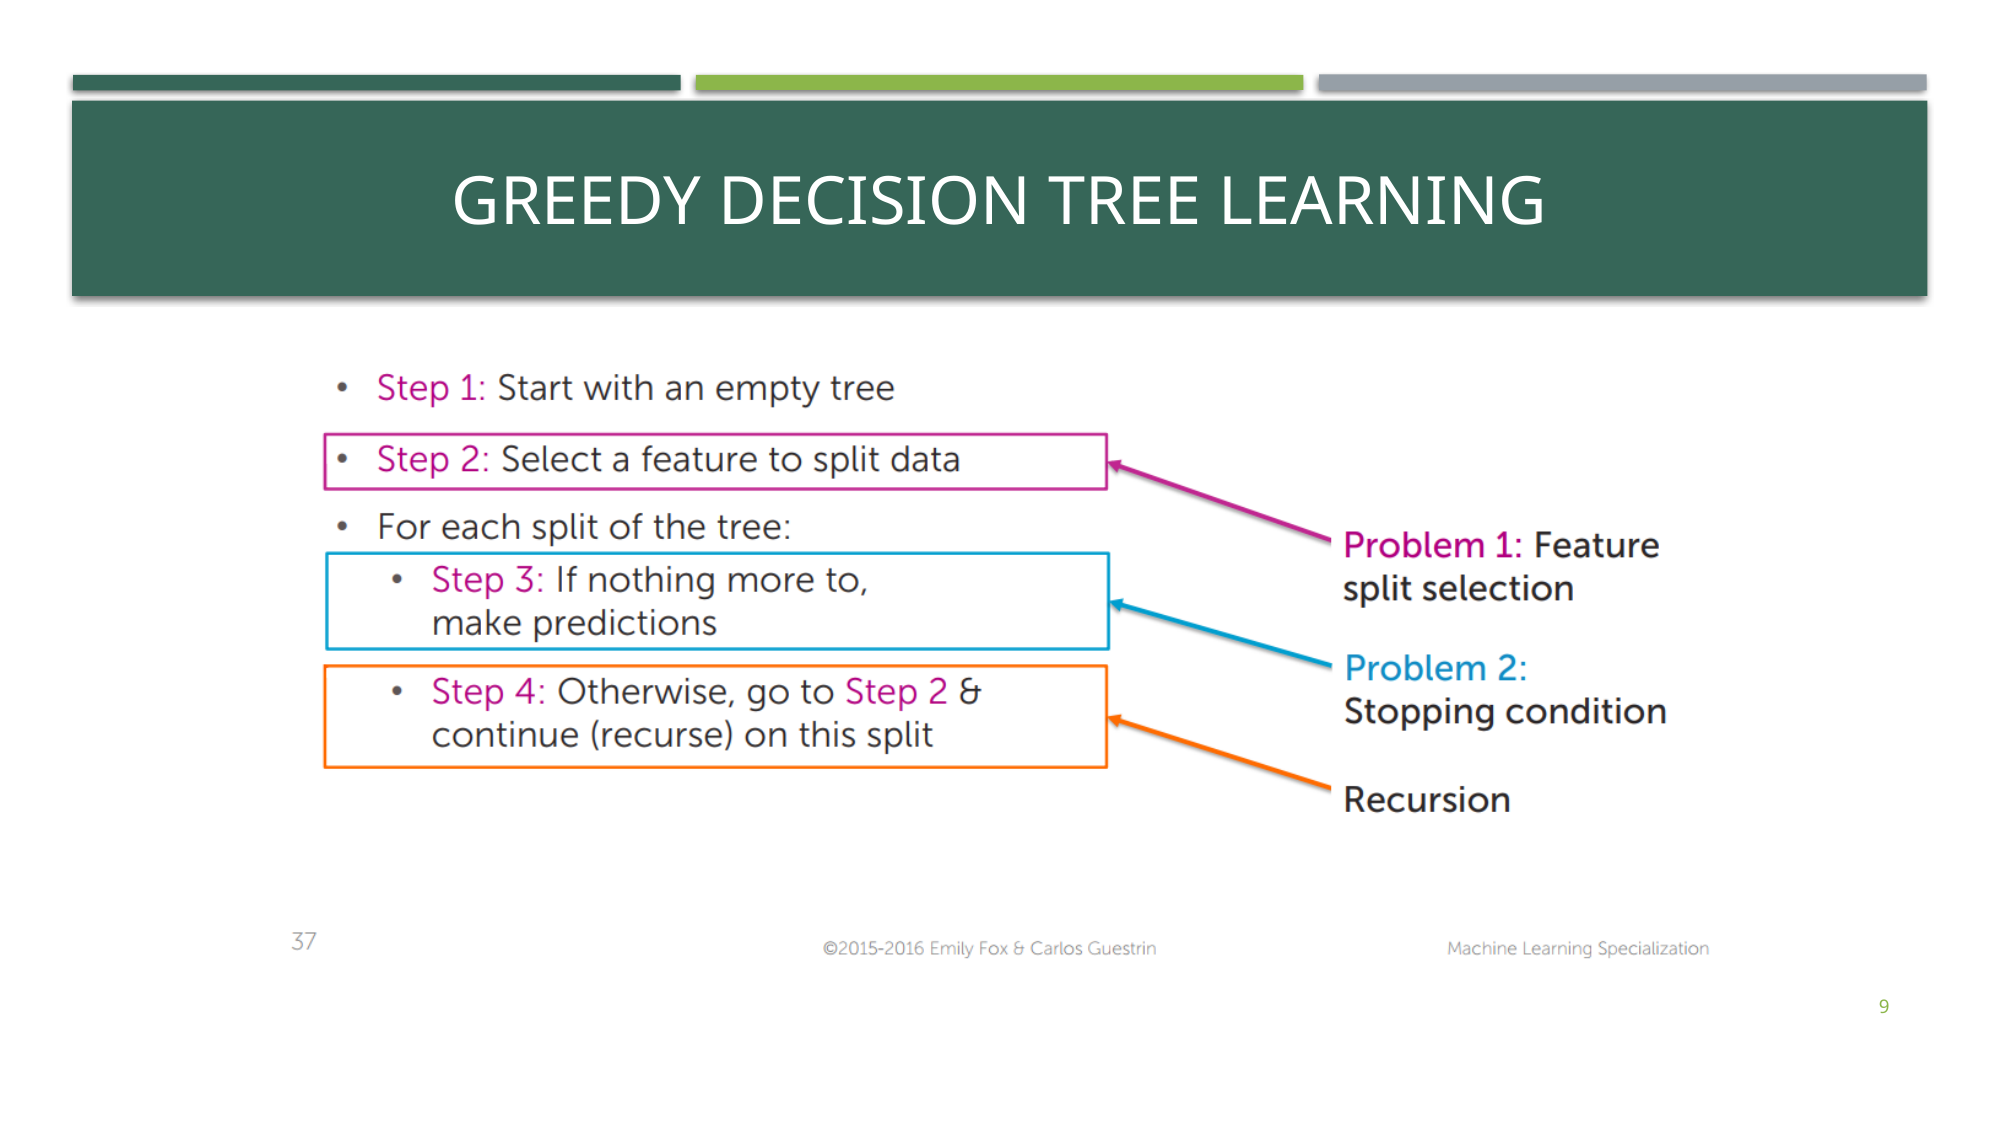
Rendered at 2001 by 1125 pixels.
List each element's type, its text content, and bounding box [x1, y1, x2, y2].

slide_number 9 [1732, 977, 1905, 1037]
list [280, 357, 1720, 962]
title greedy decision tree learning [95, 115, 1905, 282]
